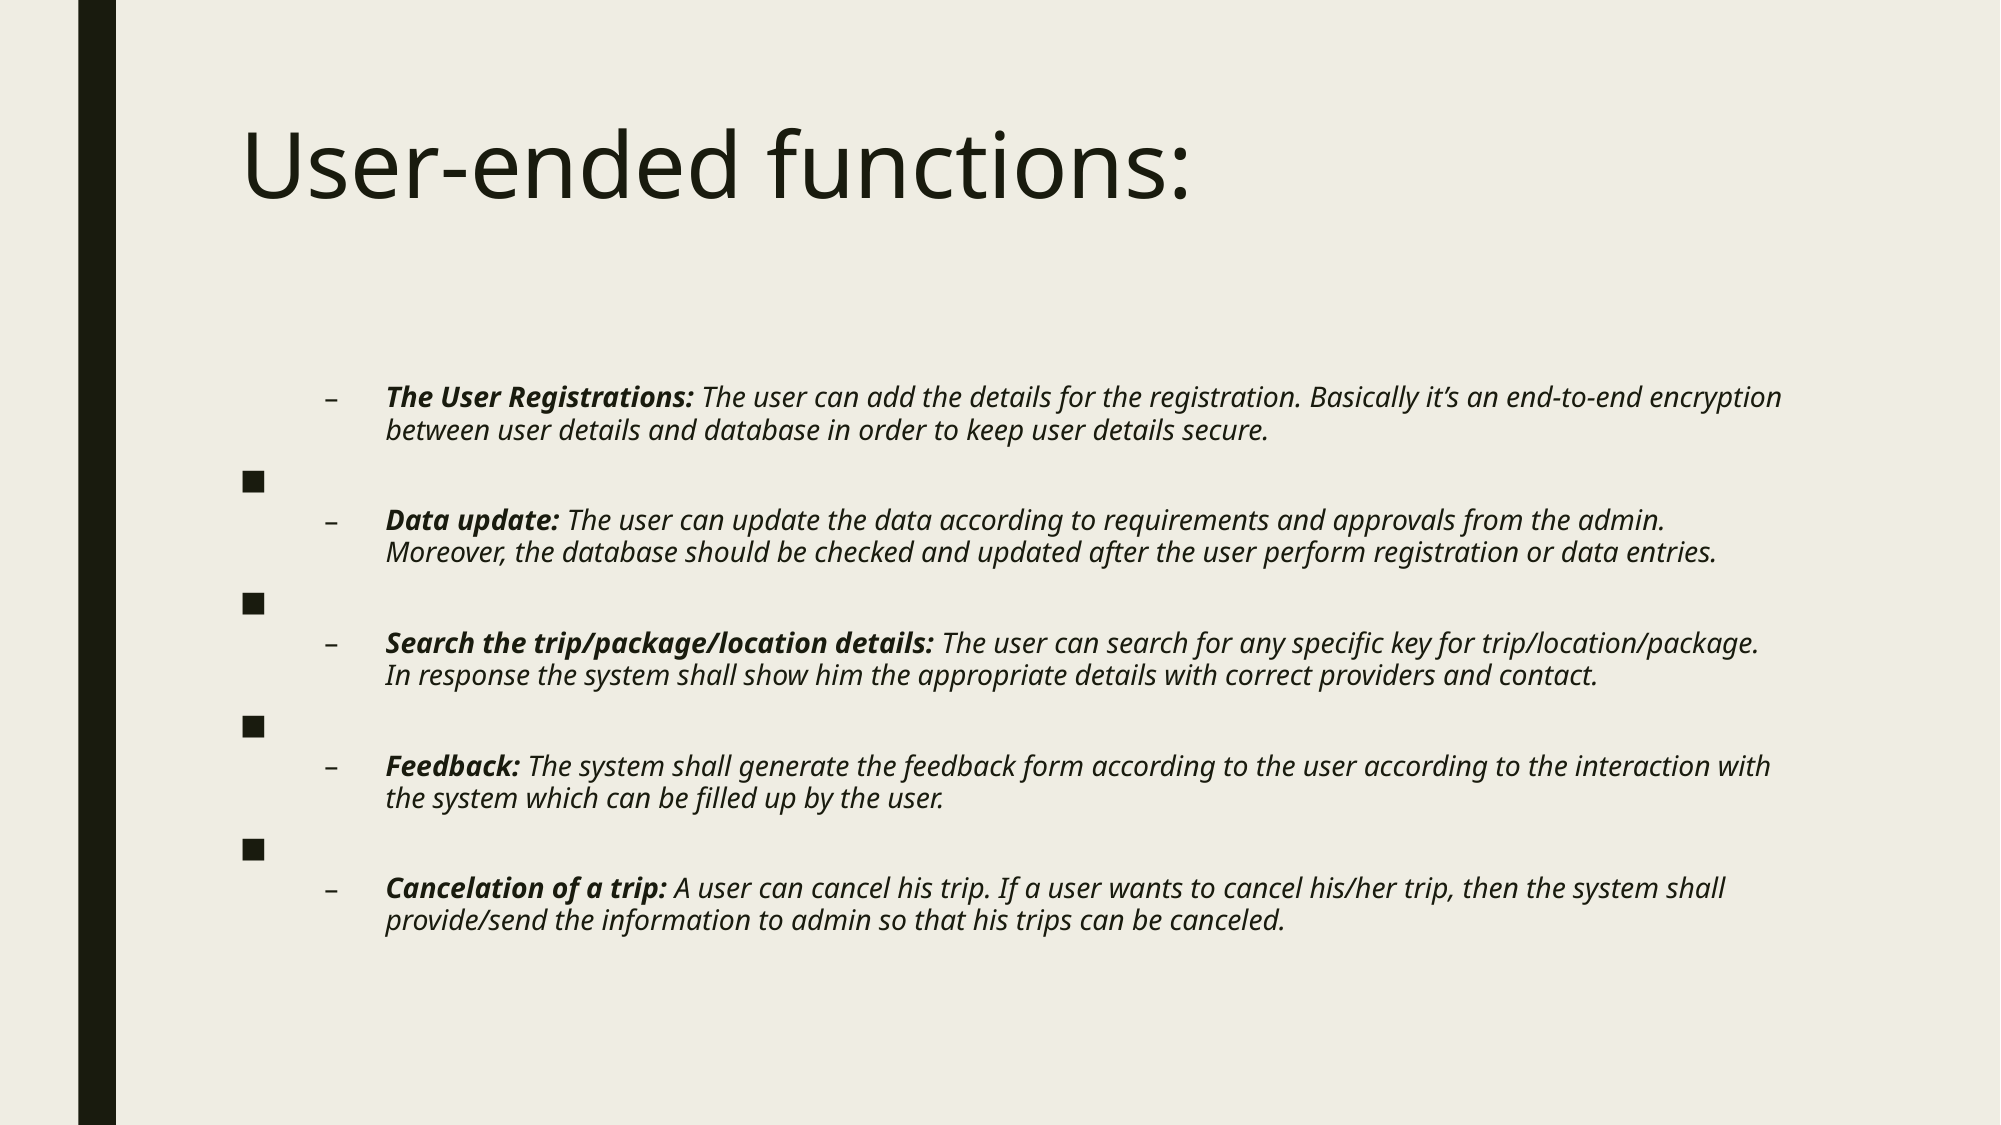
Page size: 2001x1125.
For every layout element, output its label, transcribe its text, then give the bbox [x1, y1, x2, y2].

title User-ended functions: [225, 112, 1800, 357]
list The User Registrations: The user can add the details for the registration. Basically it’s an end-to-end encryption between user details and database in order to keep user details secure. Data update: The user can update the data according to requirements and approvals from the admin. Moreover, the database should be checked and updated after the user perform registration or data entries. Search the trip/package/location details: The user can search for any specific key for trip/location/package. In response the system shall show him the appropriate details with correct providers and contact. Feedback: The system shall generate the feedback form according to the user according to the interaction with the system which can be filled up by the user. Cancelation of a trip: A user can cancel his trip. If a user wants to cancel his/her trip, then the system shall provide/send the information to admin so that his trips can be canceled. [225, 375, 1800, 963]
